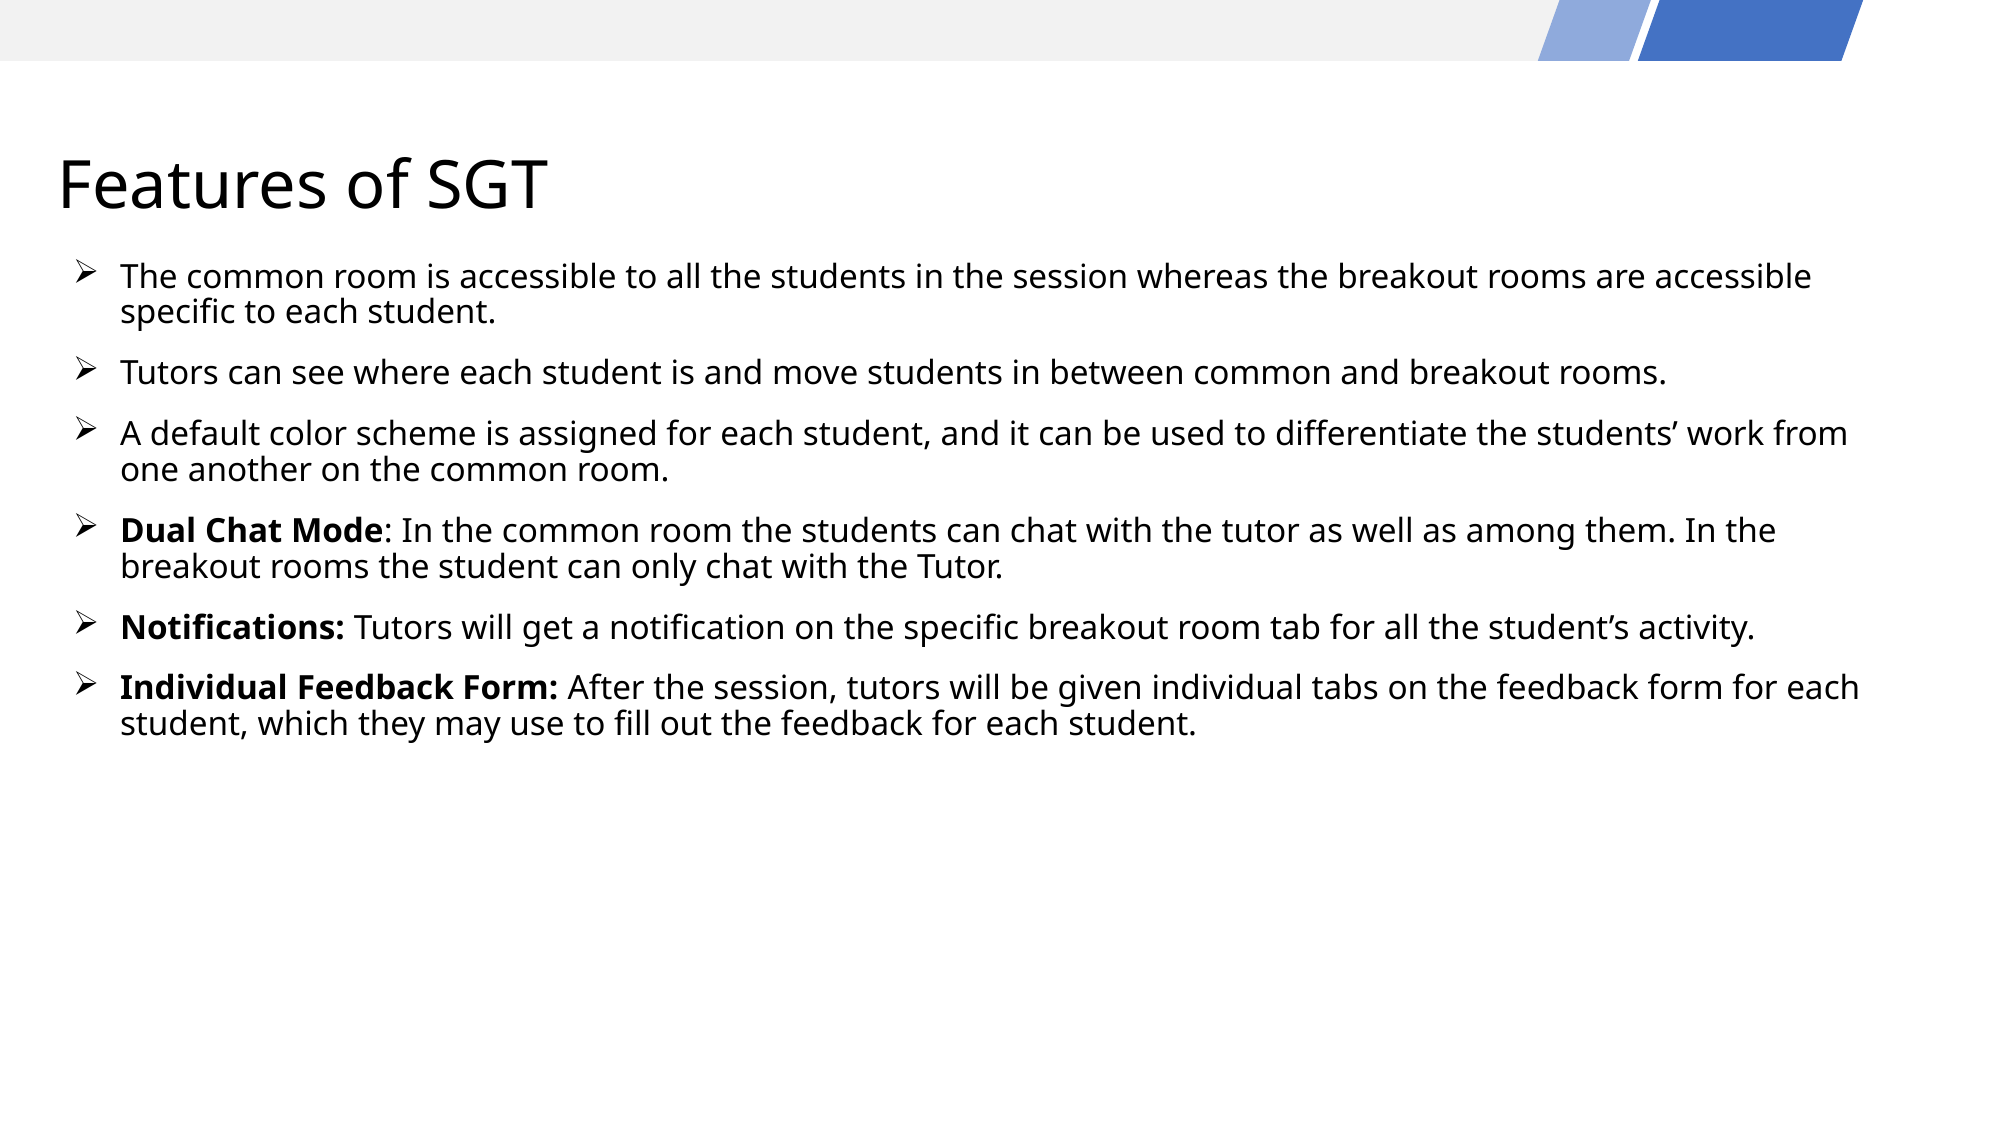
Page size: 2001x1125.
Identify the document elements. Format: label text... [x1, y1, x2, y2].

title Features of SGT [42, 135, 1224, 231]
list The common room is accessible to all the students in the session whereas the breakout rooms are accessible specific to each student. Tutors can see where each student is and move students in between common and breakout rooms. A default color scheme is assigned for each student, and it can be used to differentiate the students’ work from one another on the common room. Dual Chat Mode: In the common room the students can chat with the tutor as well as among them. In the breakout rooms the student can only chat with the Tutor. Notifications: Tutors will get a notification on the specific breakout room tab for all the student’s activity. Individual Feedback Form: After the session, tutors will be given individual tabs on the feedback form for each student, which they may use to fill out the feedback for each student. [58, 251, 1883, 1038]
